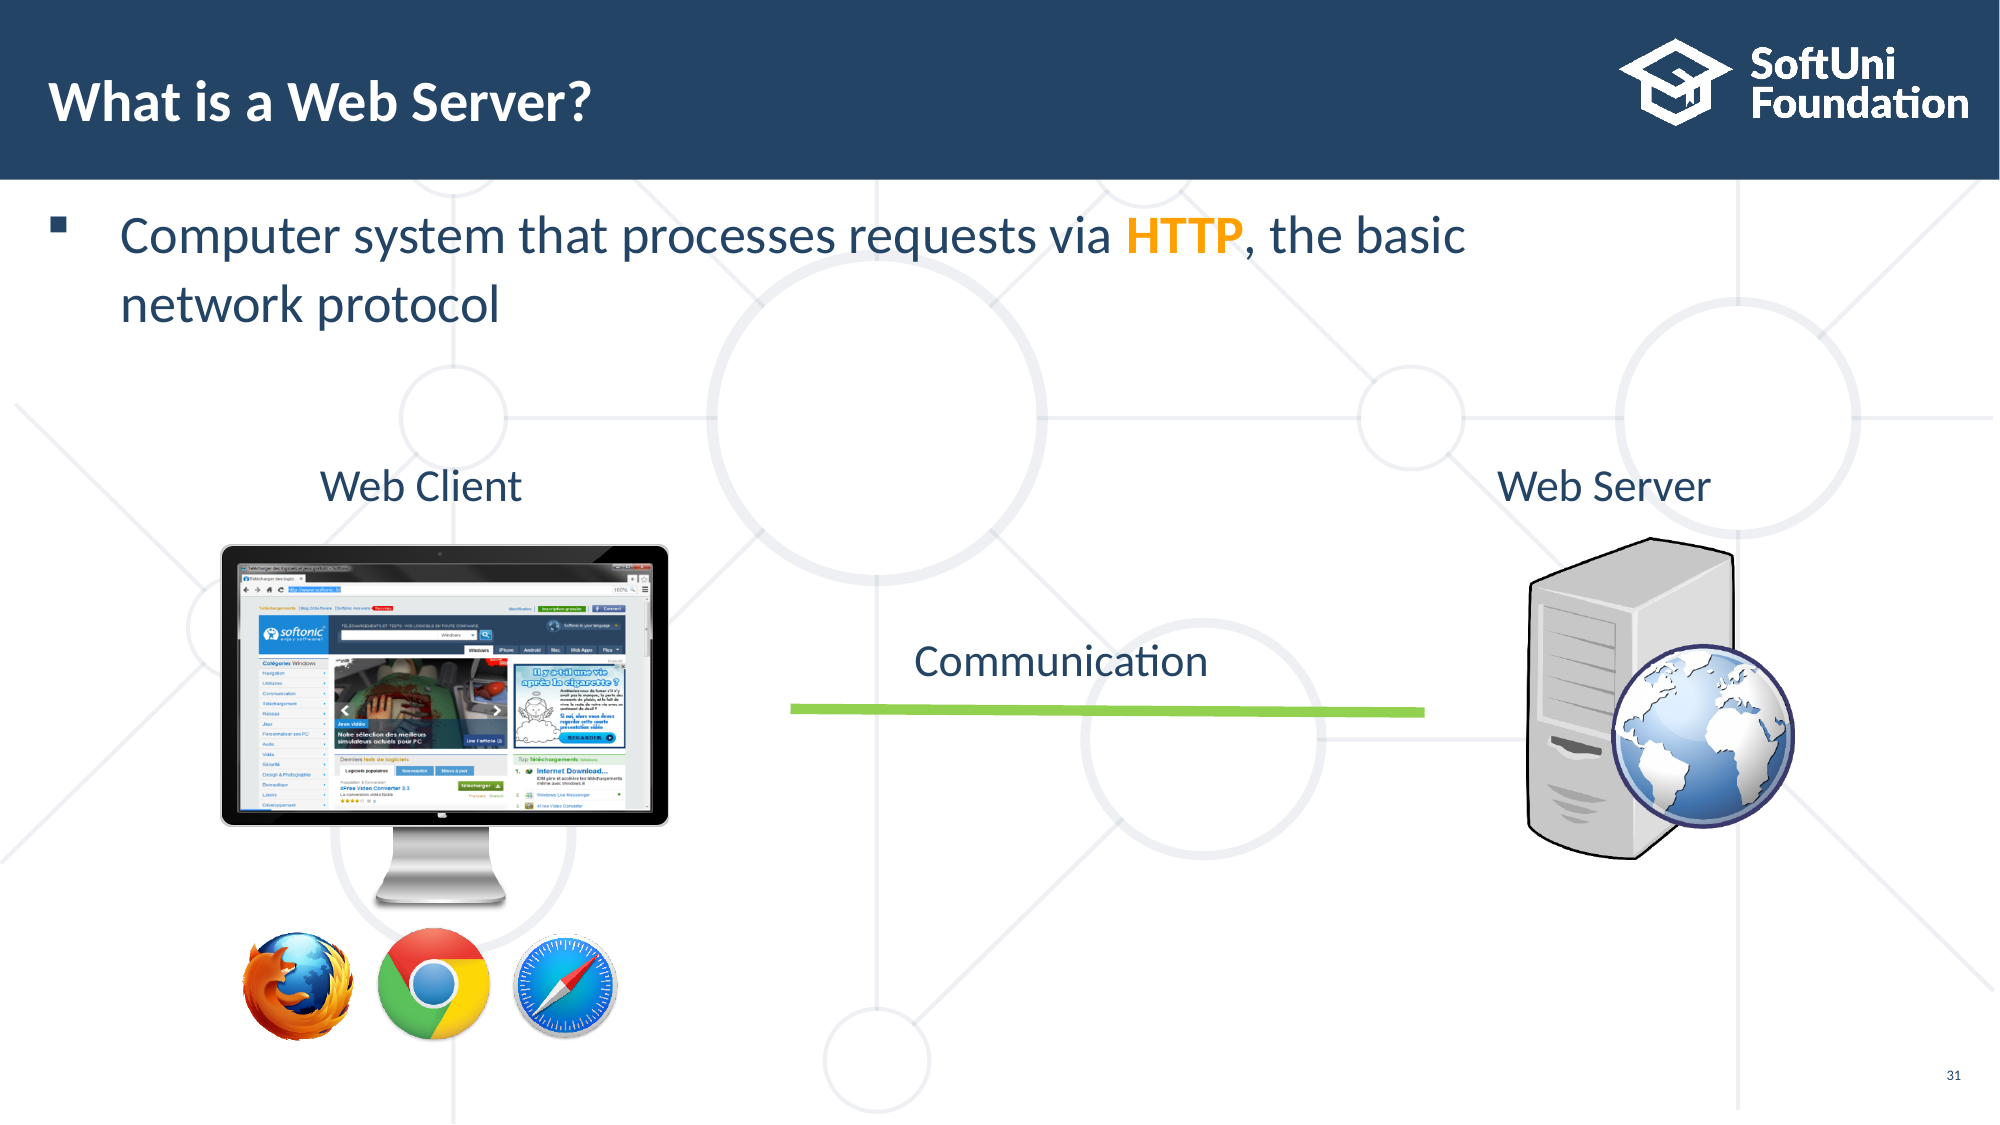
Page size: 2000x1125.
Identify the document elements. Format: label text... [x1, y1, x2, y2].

picture [1618, 38, 1968, 126]
picture [239, 928, 356, 1045]
text_box [790, 708, 1425, 714]
text_box Computer system that processes requests via HTTP, the basic network protocol [31, 188, 1968, 1103]
picture [370, 919, 497, 1047]
text_box Communication [899, 623, 1316, 693]
text_box Web Client [305, 447, 618, 518]
picture [1525, 537, 1795, 860]
picture [506, 926, 624, 1044]
text_box 31 [1896, 1049, 1968, 1100]
text_box Web Server [1482, 447, 1795, 518]
text_box What is a Web Server? [30, 6, 1602, 189]
picture [220, 544, 670, 913]
